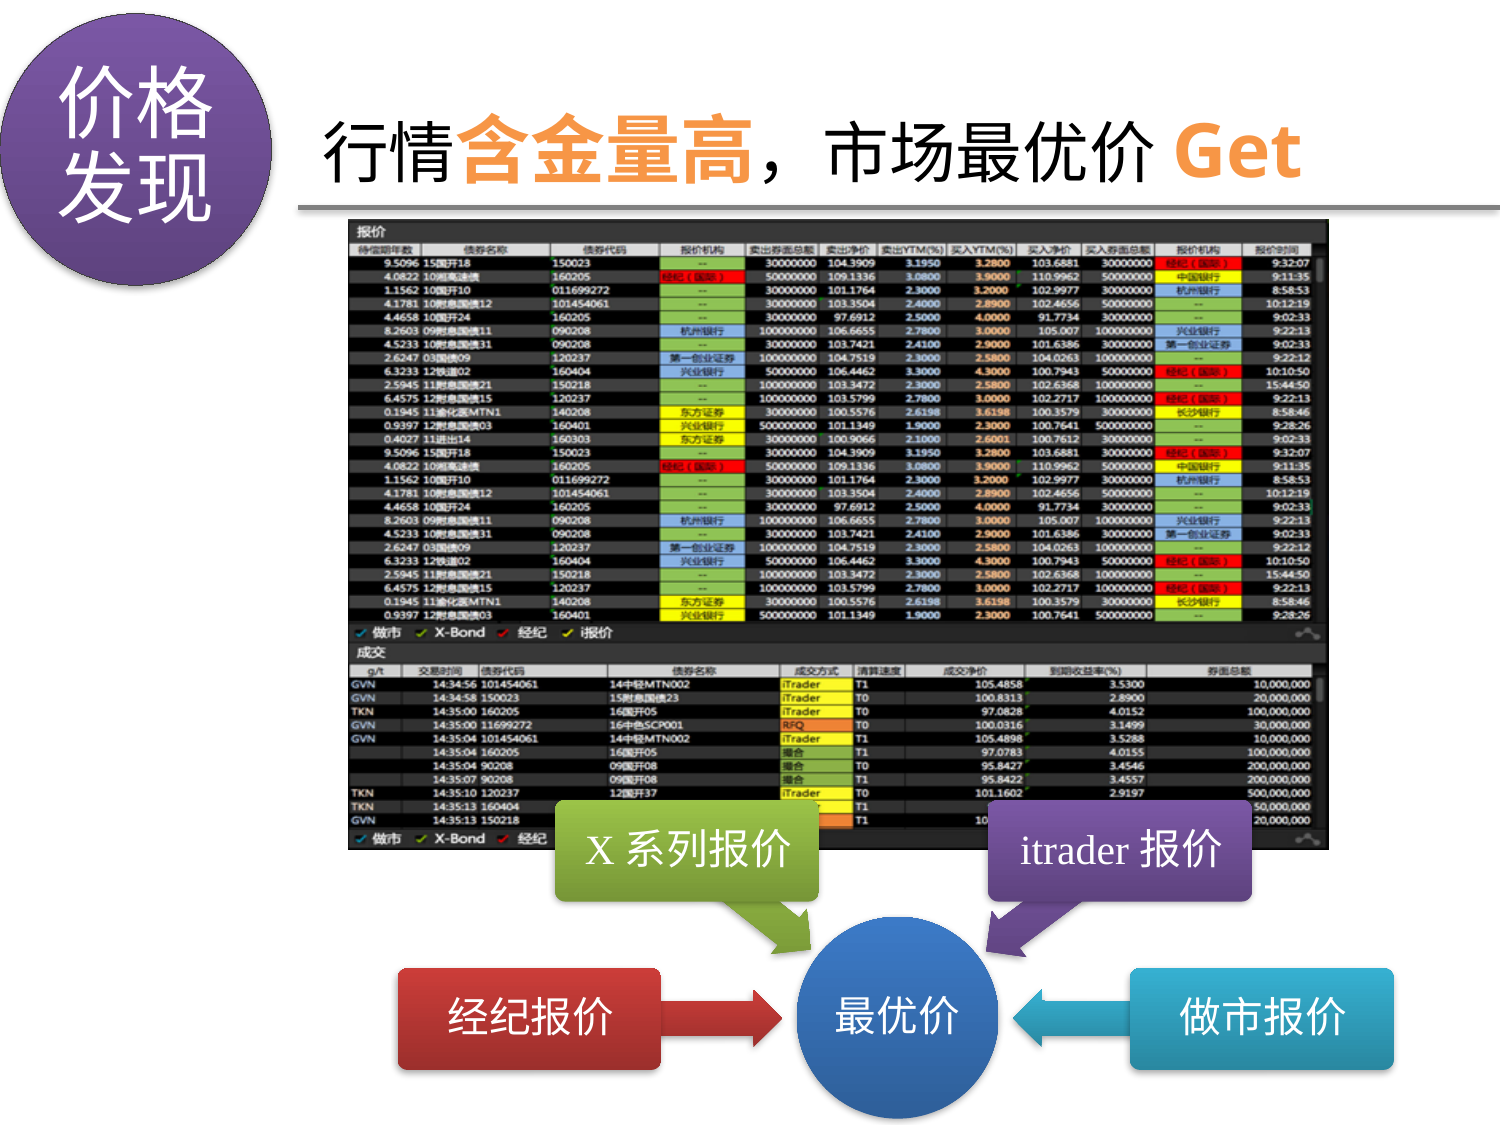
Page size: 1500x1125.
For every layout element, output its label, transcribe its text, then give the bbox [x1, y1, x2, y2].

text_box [324, 786, 1471, 1125]
text_box 价格发现 [0, 13, 272, 286]
picture [348, 219, 1329, 786]
text_box 行情含金量高，市场最优价Get [307, 94, 1494, 200]
